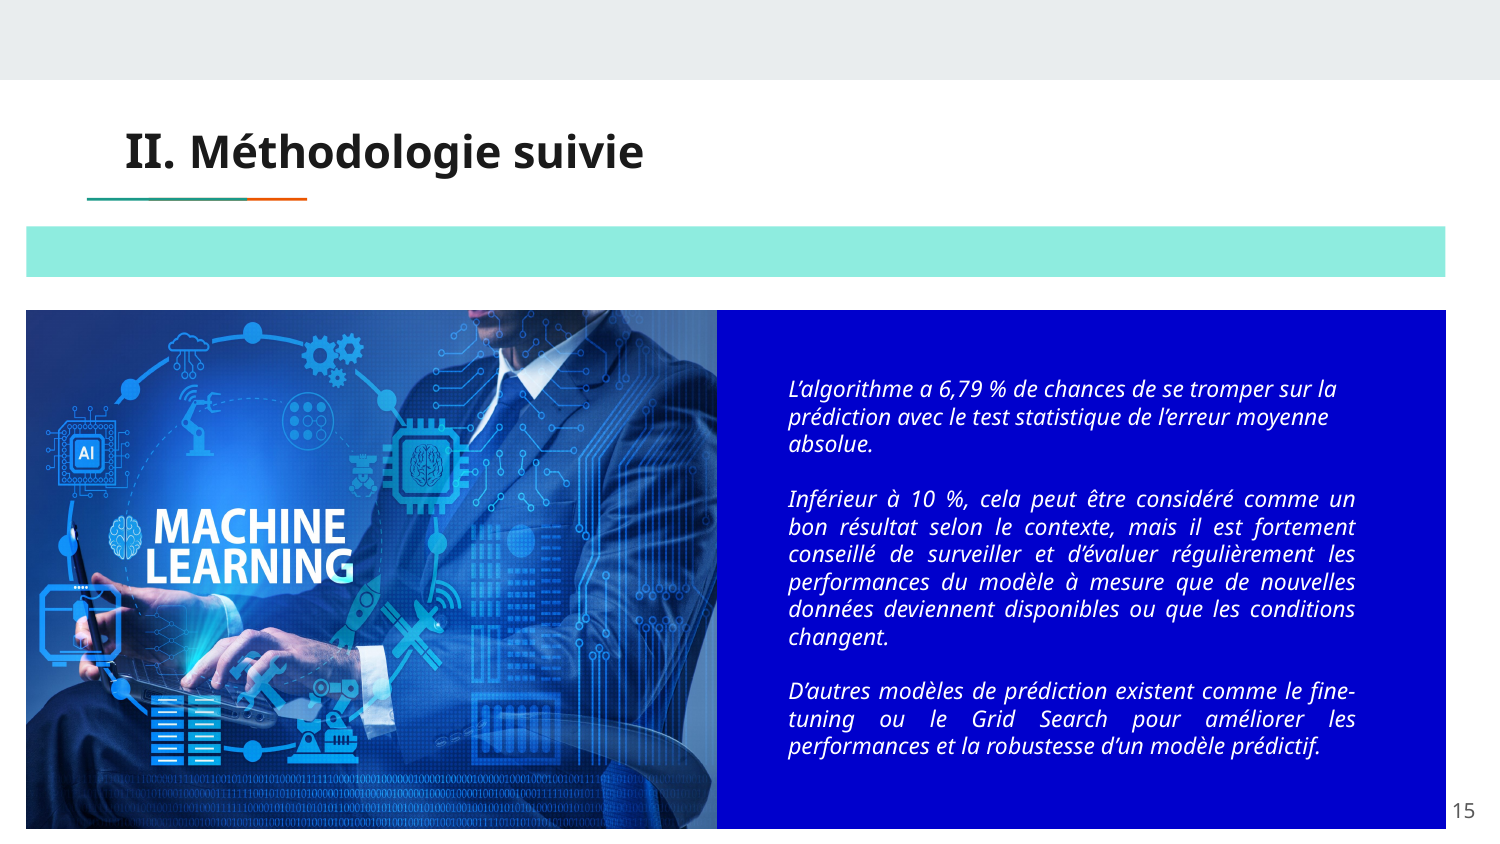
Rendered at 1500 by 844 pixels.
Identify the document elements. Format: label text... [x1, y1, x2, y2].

text_box [26, 226, 1446, 277]
picture [26, 310, 1446, 829]
title II. Méthodologie suivie [110, 105, 1372, 193]
slide_number 15 [1400, 779, 1491, 844]
